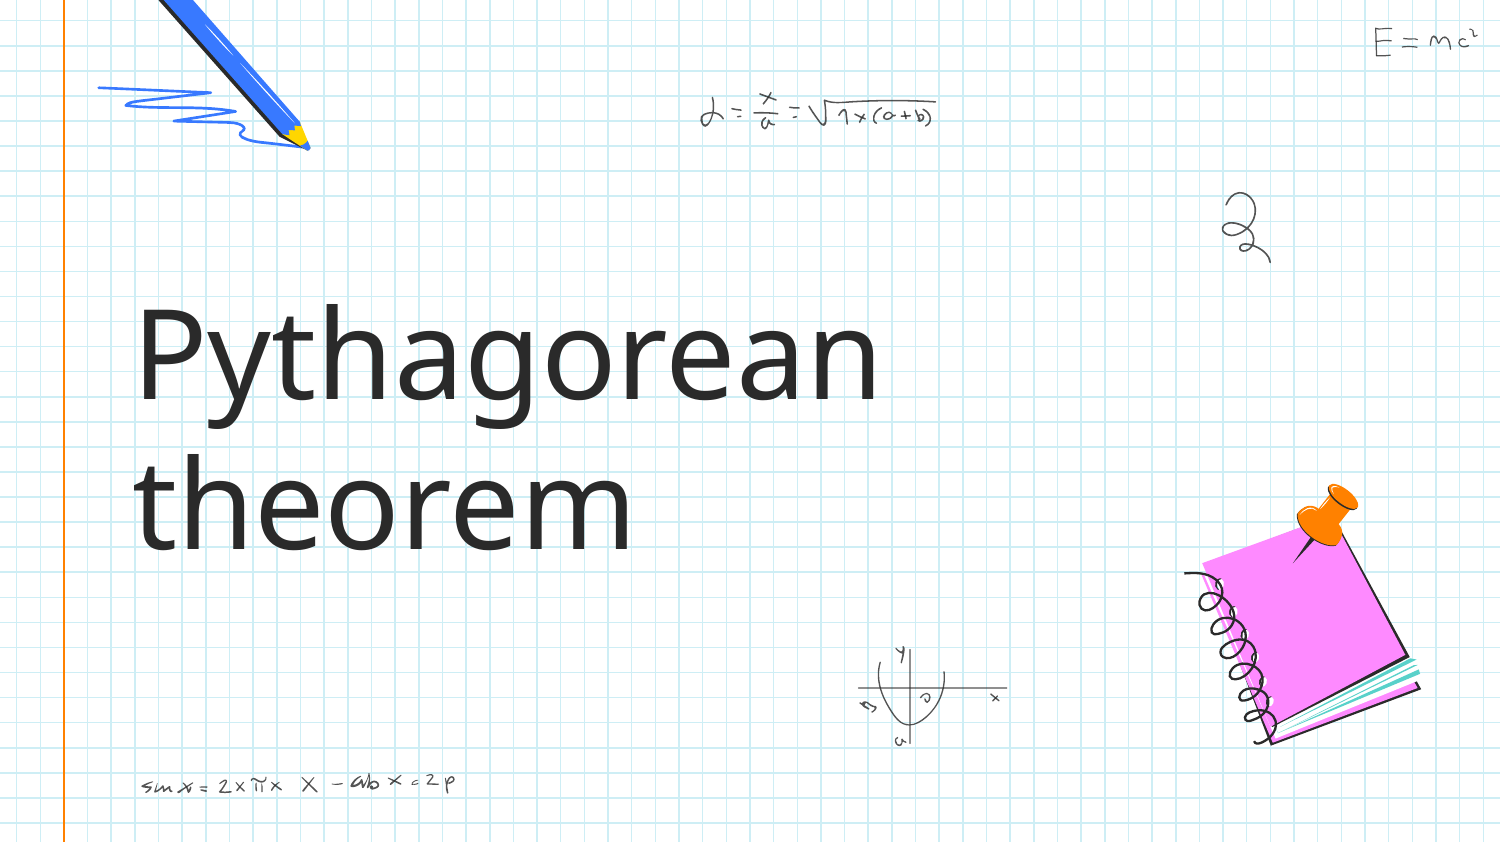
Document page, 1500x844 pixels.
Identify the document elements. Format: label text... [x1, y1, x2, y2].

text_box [857, 645, 1008, 747]
title Pythagorean theorem [116, 260, 1220, 584]
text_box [699, 91, 937, 130]
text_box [96, 0, 311, 152]
text_box [1221, 191, 1271, 264]
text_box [1184, 515, 1422, 746]
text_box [1278, 496, 1368, 555]
